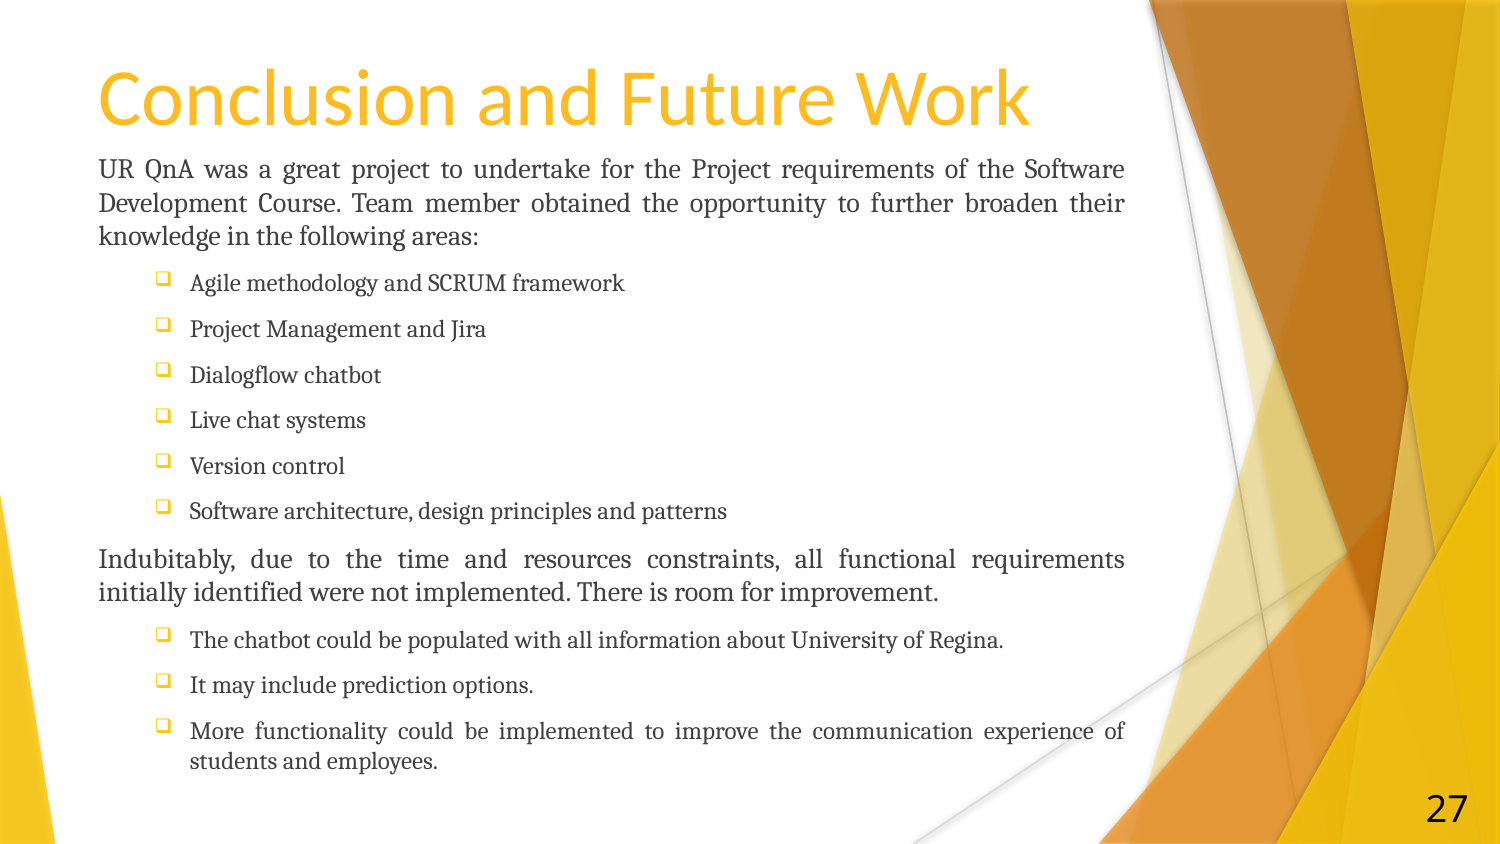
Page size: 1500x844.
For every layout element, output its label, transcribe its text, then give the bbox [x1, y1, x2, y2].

title Conclusion and Future Work [83, 36, 1141, 143]
slide_number 27 [1399, 788, 1484, 833]
list UR QnA was a great project to undertake for the Project requirements of the Software Development Course. Team member obtained the opportunity to further broaden their knowledge in the following areas: Agile methodology and SCRUM framework Project Management and Jira Dialogflow chatbot Live chat systems Version control Software architecture, design principles and patterns Indubitably, due to the time and resources constraints, all functional requirements initially identified were not implemented. There is room for improvement. The chatbot could be populated with all information about University of Regina. It may include prediction options. More functionality could be implemented to improve the communication experience of students and employees. [83, 143, 1141, 833]
